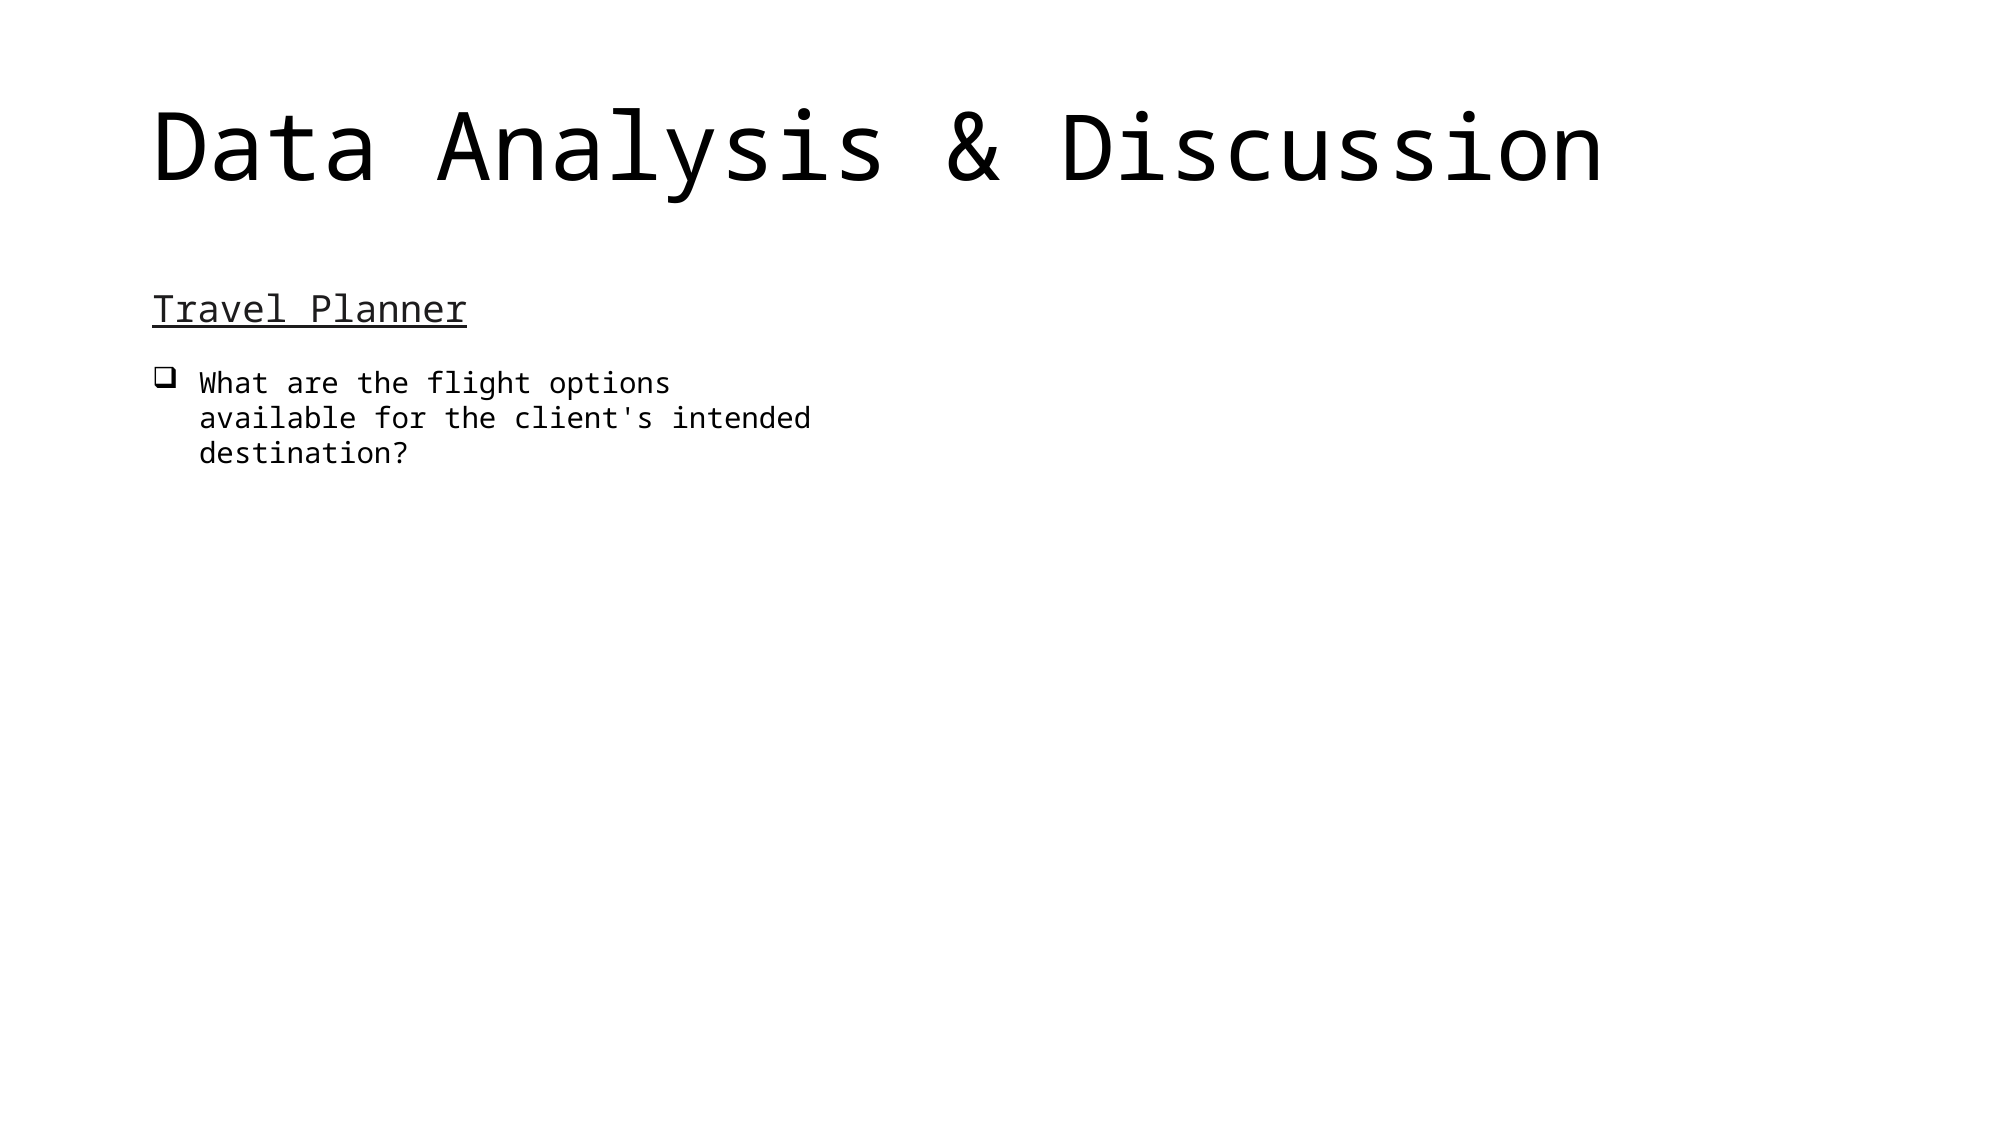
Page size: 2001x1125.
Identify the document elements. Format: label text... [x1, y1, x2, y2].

text_box Data Analysis & Discussion [137, 91, 1863, 278]
text_box Travel Planner What are the flight options available for the client's intended destination? [137, 278, 830, 512]
